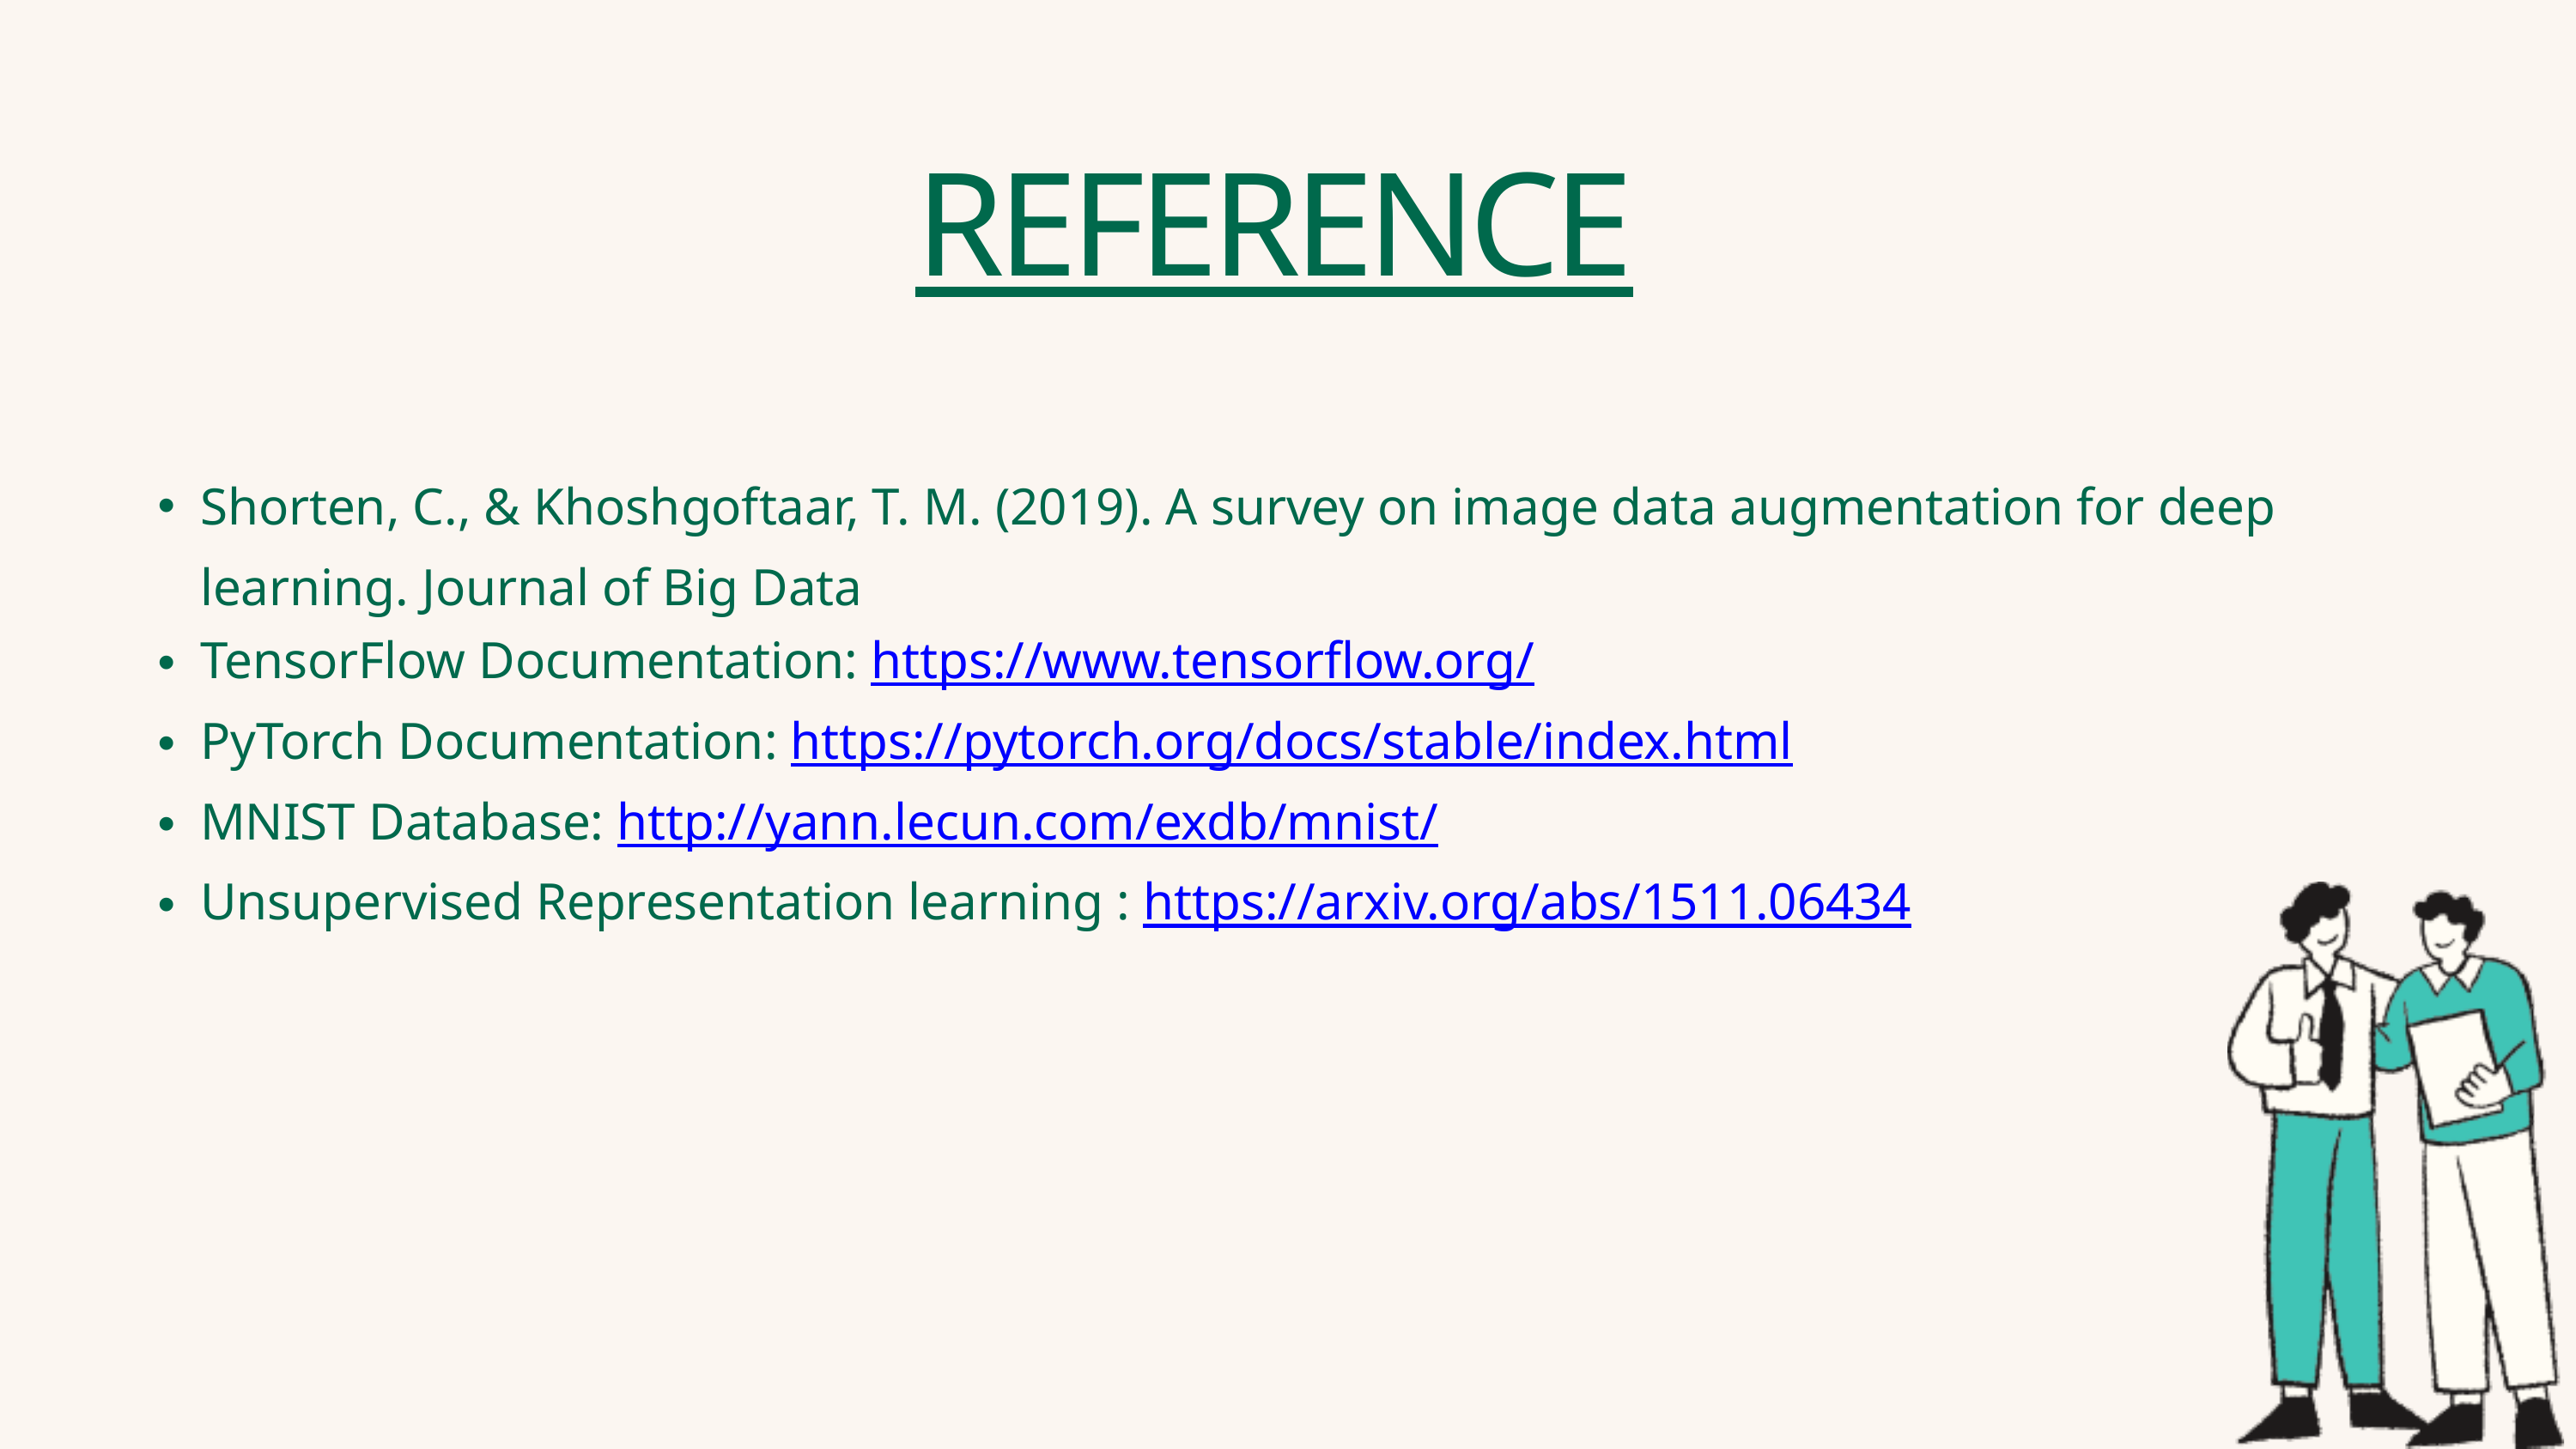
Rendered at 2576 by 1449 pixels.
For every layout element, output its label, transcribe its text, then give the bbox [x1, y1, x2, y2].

text_box [2227, 882, 2565, 1449]
text_box REFERENCE [144, 175, 2404, 305]
text_box Shorten, C., & Khoshgoftaar, T. M. (2019). A survey on image data augmentation for deep learning. Journal of Big Data TensorFlow Documentation: https://www.tensorflow.org/ PyTorch Documentation: https://pytorch.org/docs/stable/index.html MNIST Database: http://yann.lecun.com/exdb/mnist/ Unsupervised Representation learning : https://arxiv.org/abs/1511.06434 [115, 454, 2461, 938]
